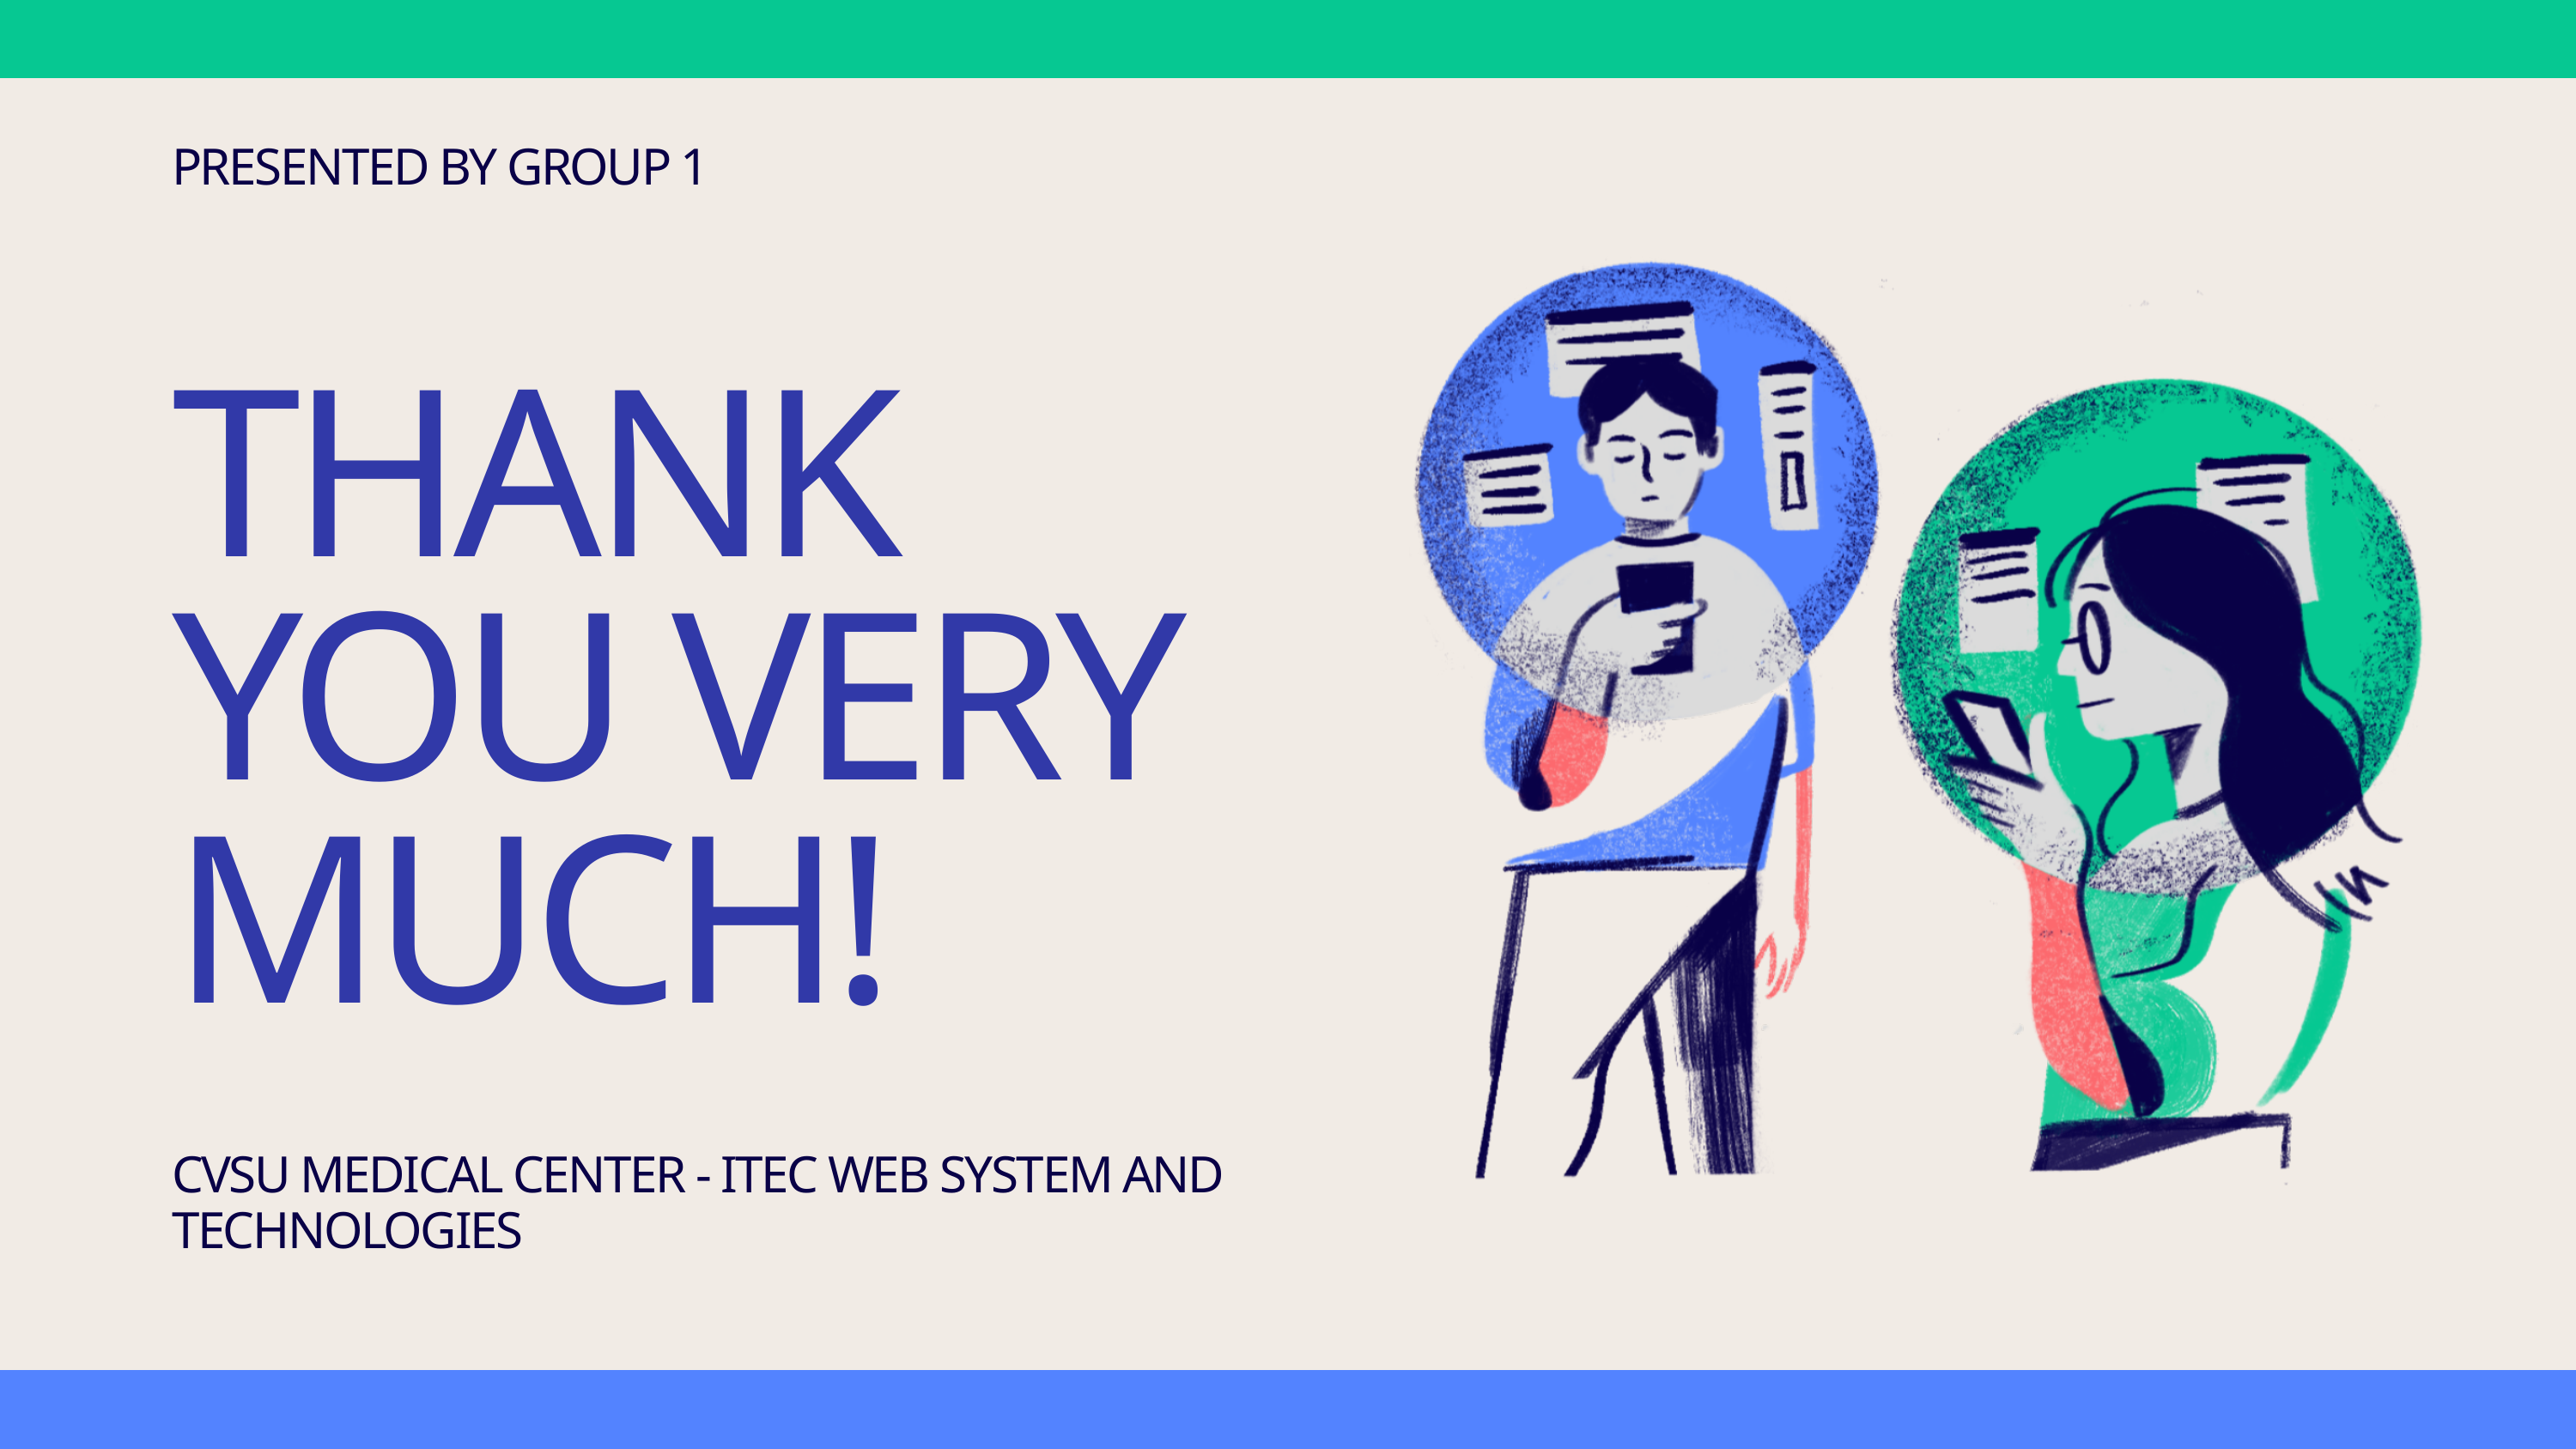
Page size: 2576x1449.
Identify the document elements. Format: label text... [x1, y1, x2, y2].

text_box THANK YOU VERY MUCH! [172, 379, 1288, 1050]
text_box PRESENTED BY GROUP 1 [171, 138, 1384, 195]
text_box CVSU MEDICAL CENTER - ITEC WEB SYSTEM AND TECHNOLOGIES [171, 1146, 1384, 1315]
text_box [1409, 256, 2432, 1192]
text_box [0, 1369, 2576, 1449]
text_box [0, 0, 2576, 79]
